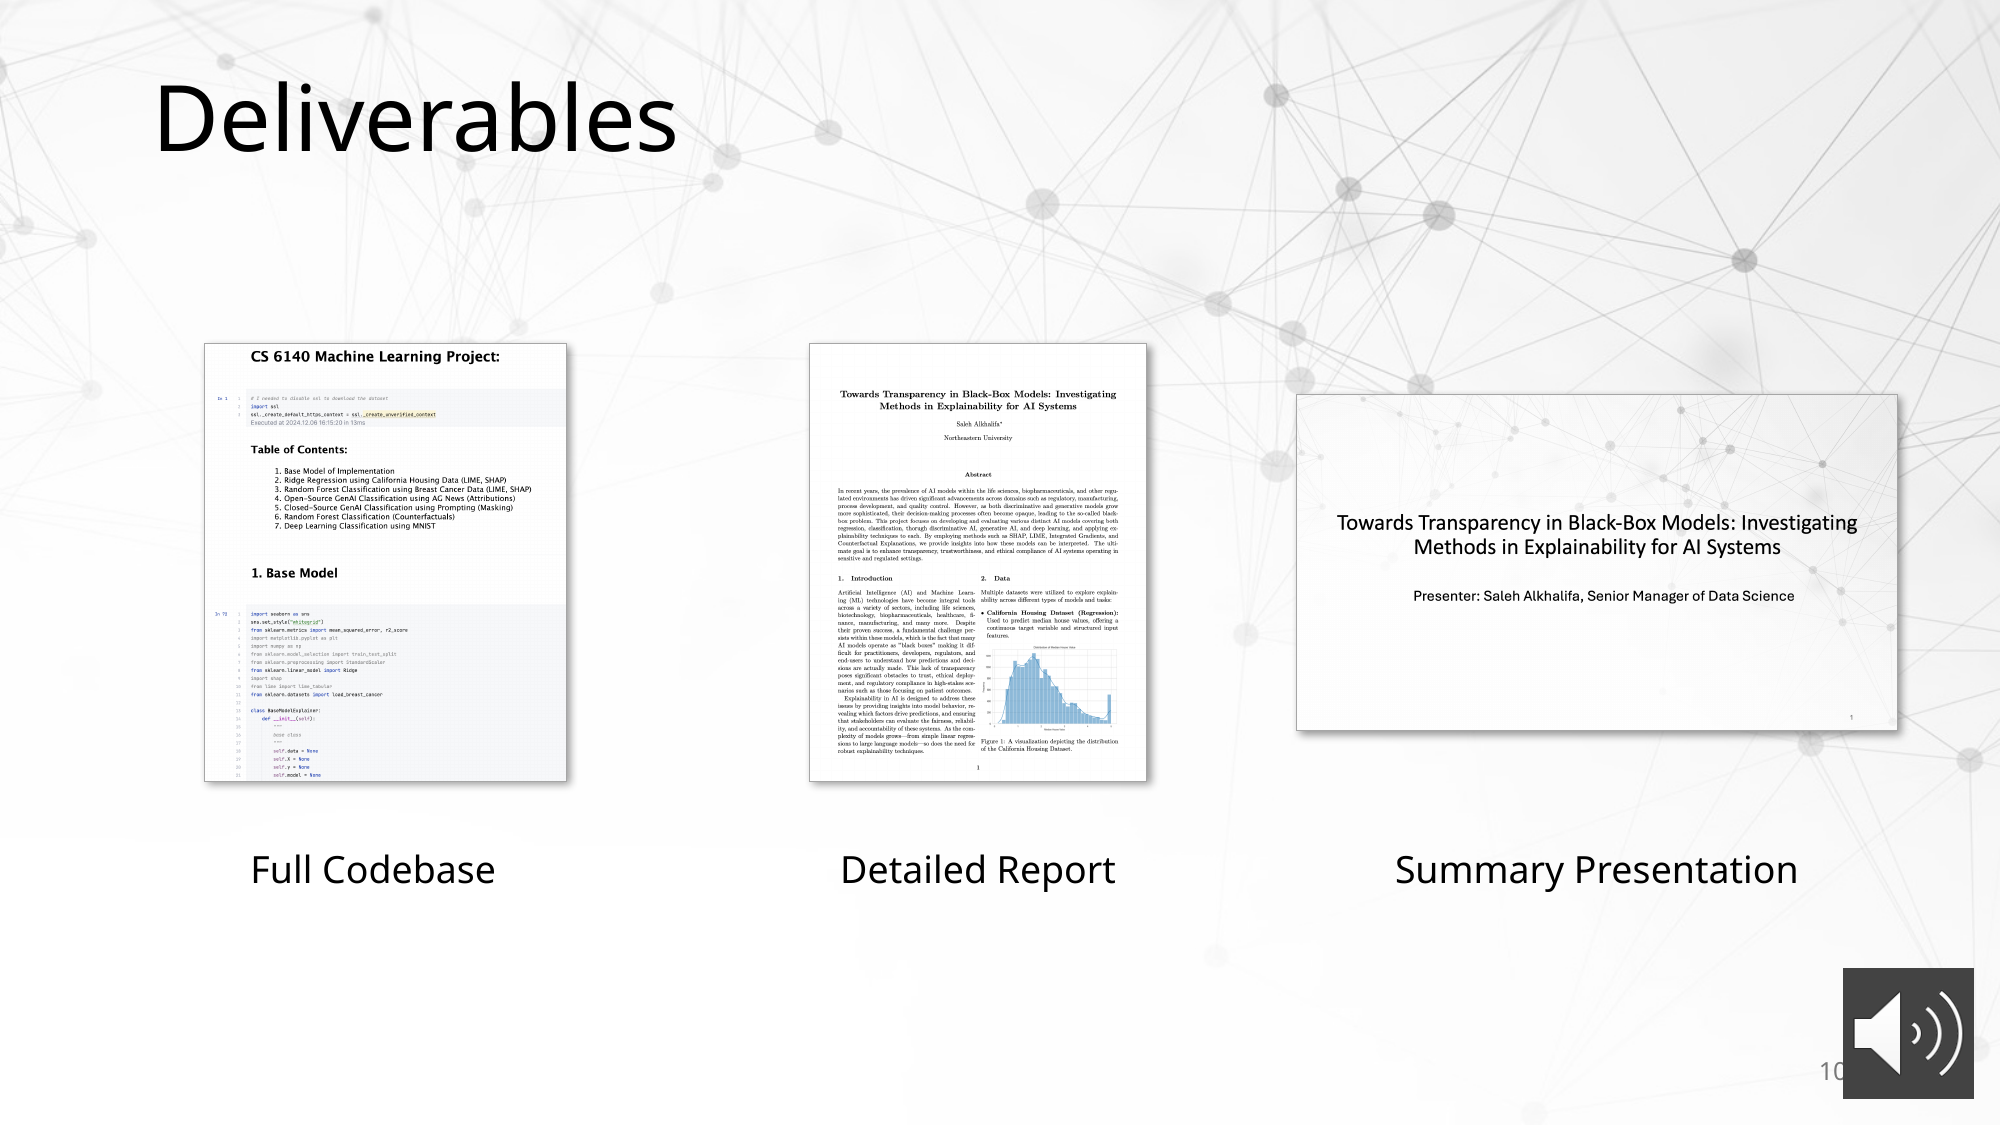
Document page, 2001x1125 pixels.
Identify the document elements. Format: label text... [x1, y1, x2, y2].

picture [809, 343, 1147, 782]
picture [1841, 966, 1976, 1101]
picture [1295, 393, 1899, 732]
text_box Summary Presentation [1380, 838, 1814, 899]
title Deliverables [137, 59, 1863, 185]
slide_number 10 [1412, 1042, 1863, 1103]
picture [204, 343, 568, 782]
text_box Full Codebase [235, 838, 512, 899]
text_box Detailed Report [825, 838, 1131, 899]
